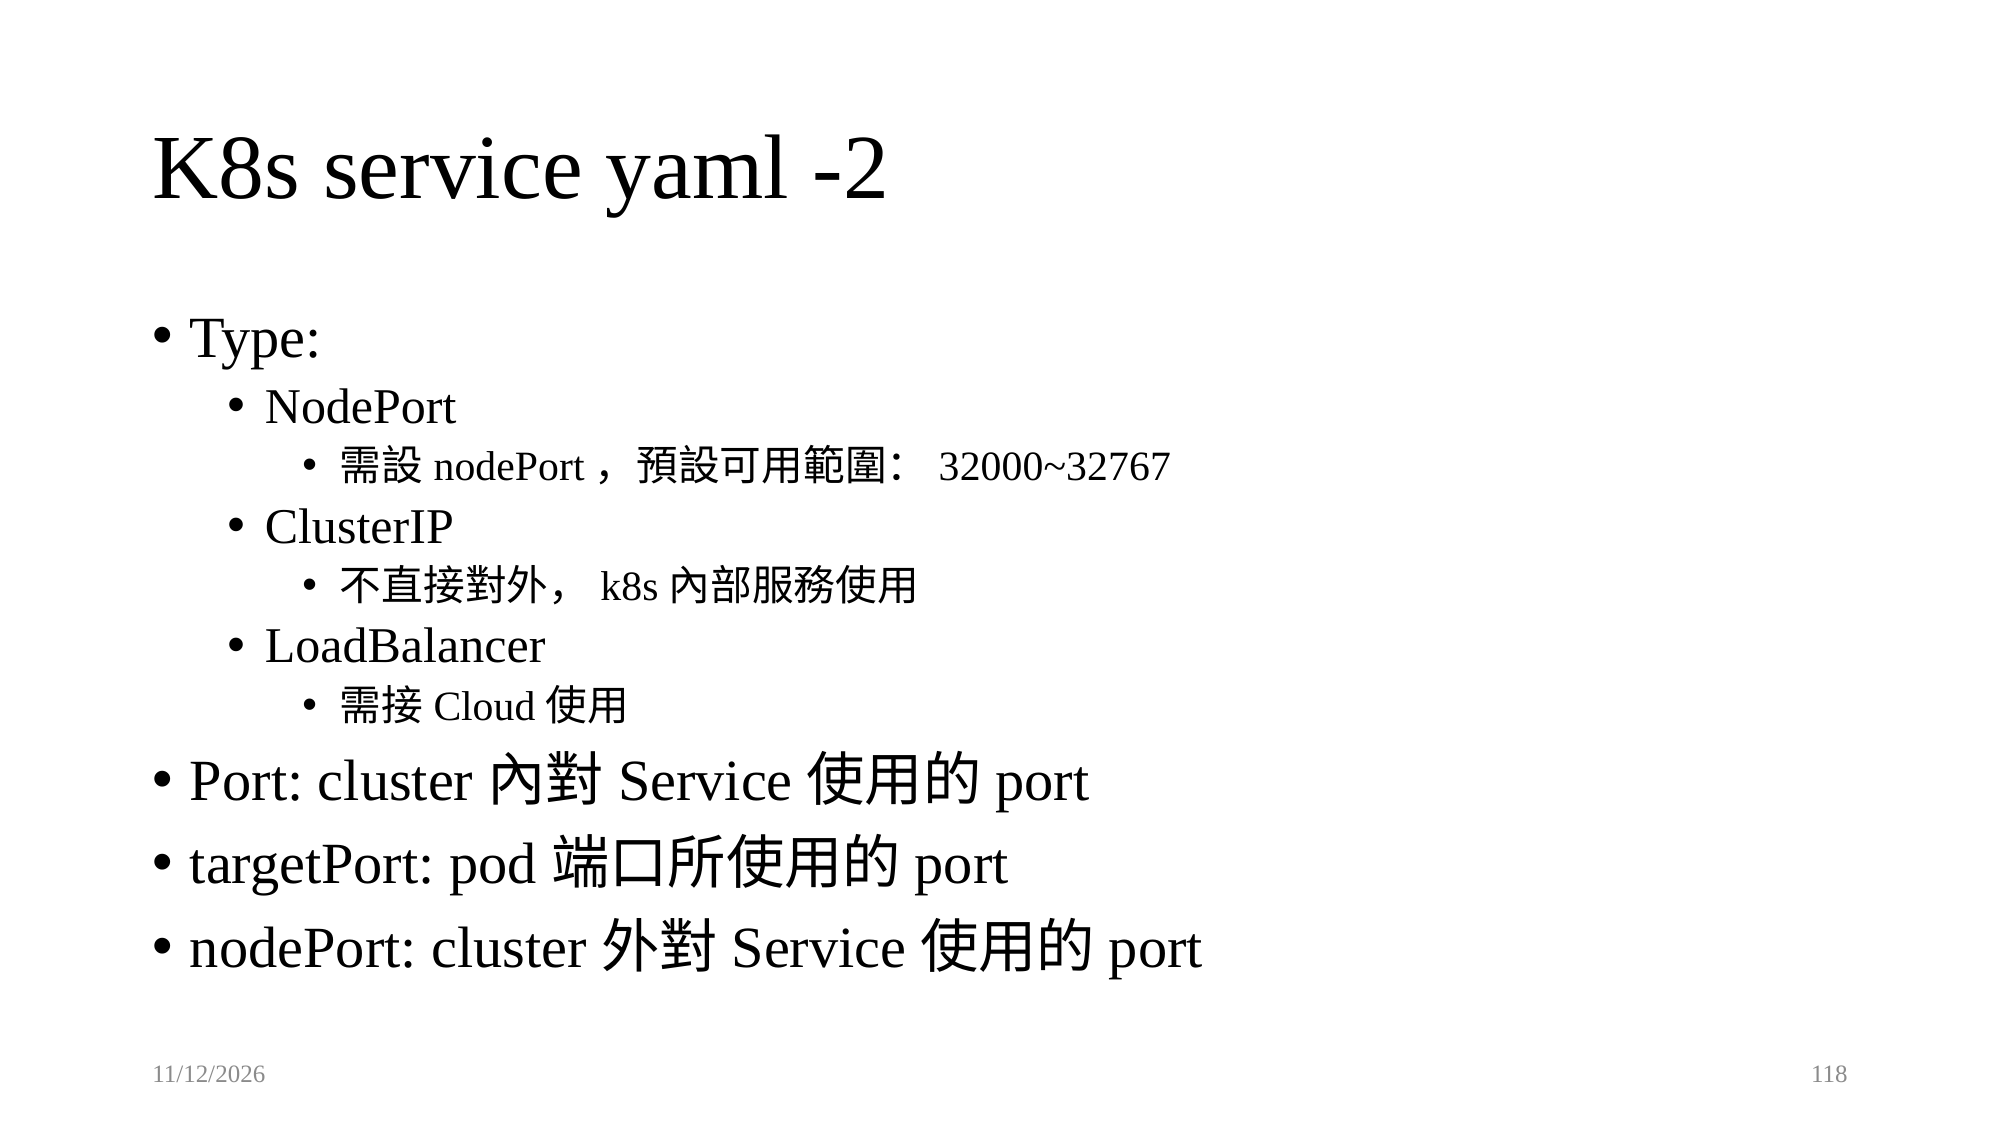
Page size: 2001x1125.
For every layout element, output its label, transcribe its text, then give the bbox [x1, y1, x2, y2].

title K8s service yaml -2 [137, 59, 1863, 278]
slide_number 118 [1412, 1042, 1863, 1103]
list Type: NodePort 需設nodePort，預設可用範圍：32000~32767 ClusterIP 不直接對外，k8s內部服務使用 LoadBalancer 需接Cloud使用 Port: cluster內對Service使用的port targetPort: pod端口所使用的port nodePort: cluster外對Service使用的port [137, 299, 1863, 1014]
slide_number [137, 1042, 588, 1103]
